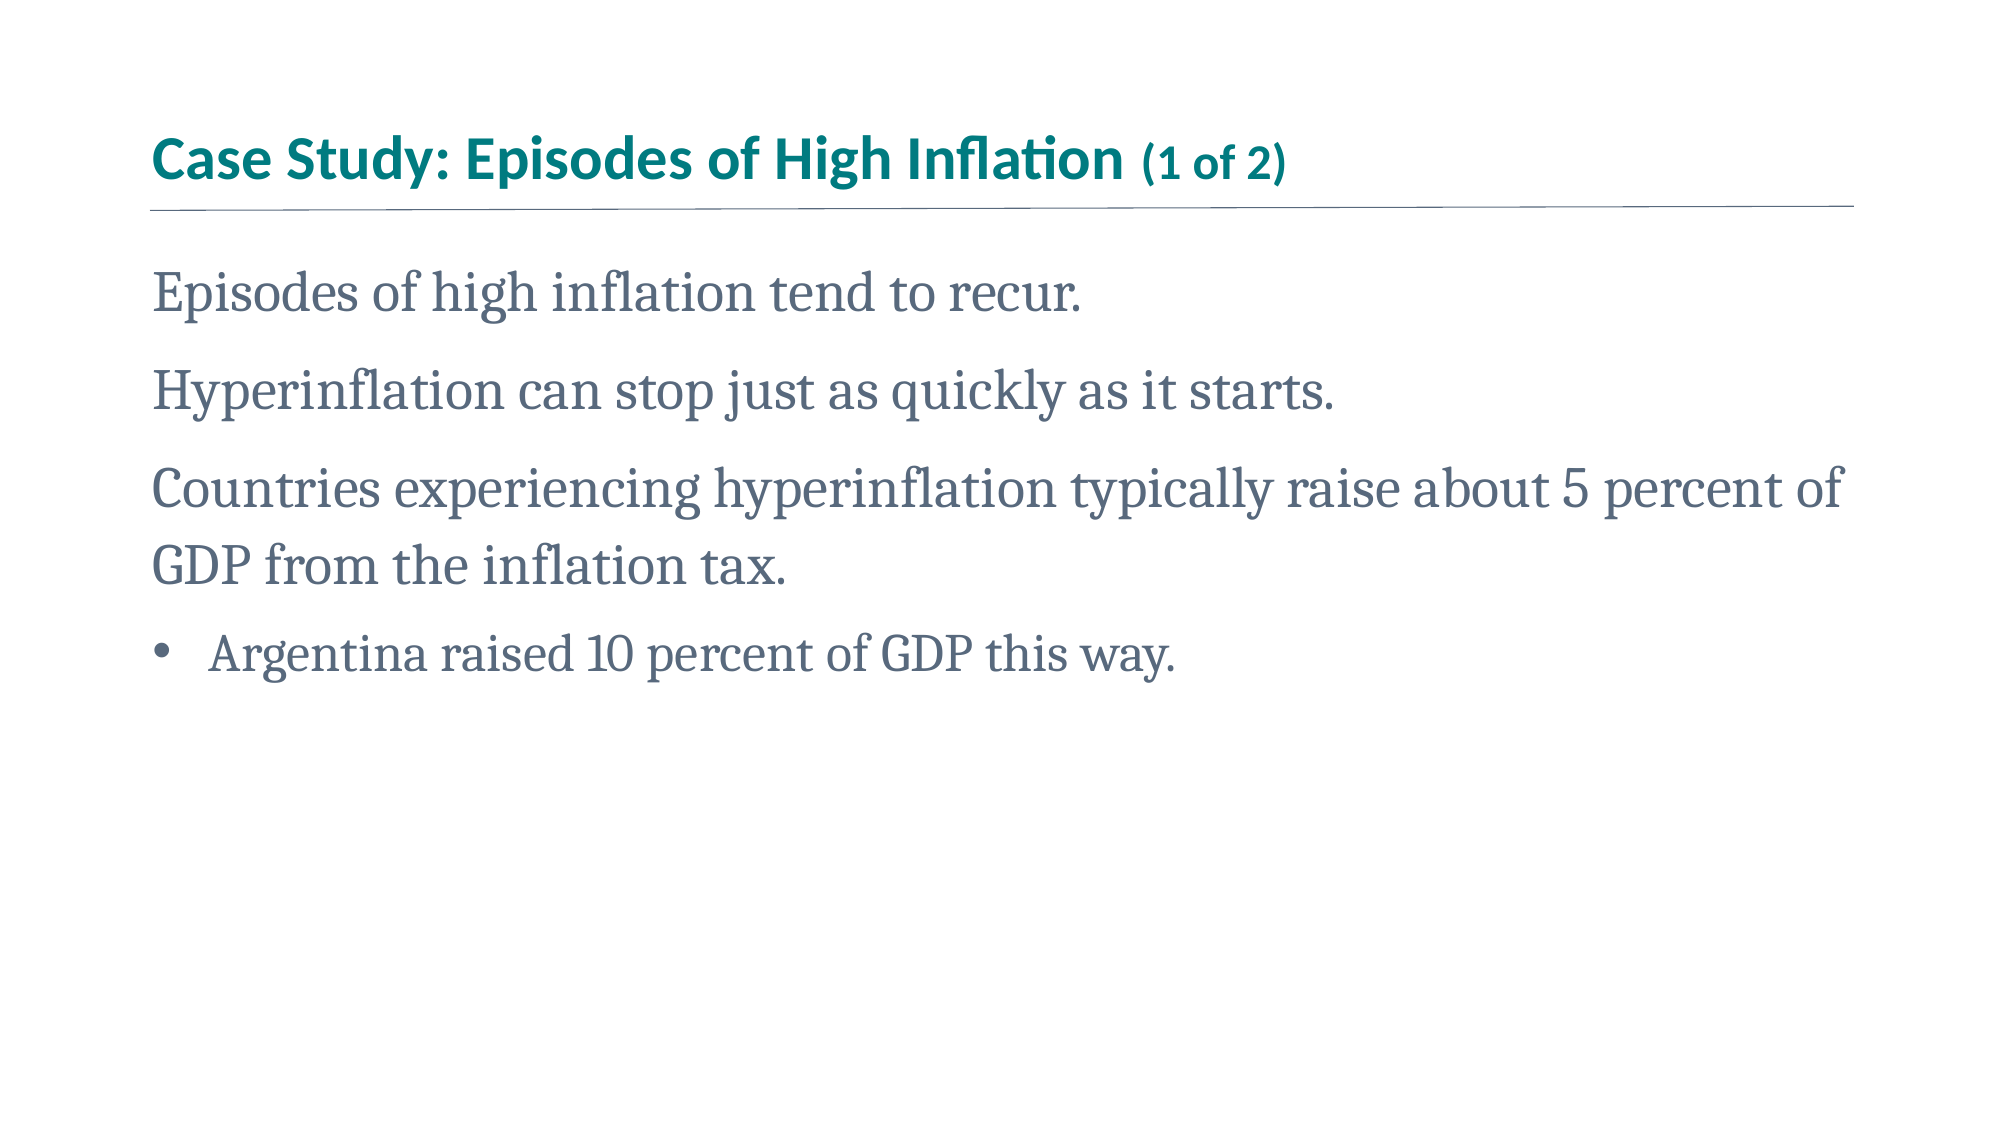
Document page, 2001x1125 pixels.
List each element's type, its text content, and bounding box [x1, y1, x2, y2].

list Episodes of high inflation tend to recur. Hyperinflation can stop just as quickly as it starts. Countries experiencing hyperinflation typically raise about 5 percent of GDP from the inflation tax. Argentina raised 10 percent of GDP this way. [137, 238, 1863, 1020]
title Case Study: Episodes of High Inflation (1 of 2) [137, 107, 1863, 211]
